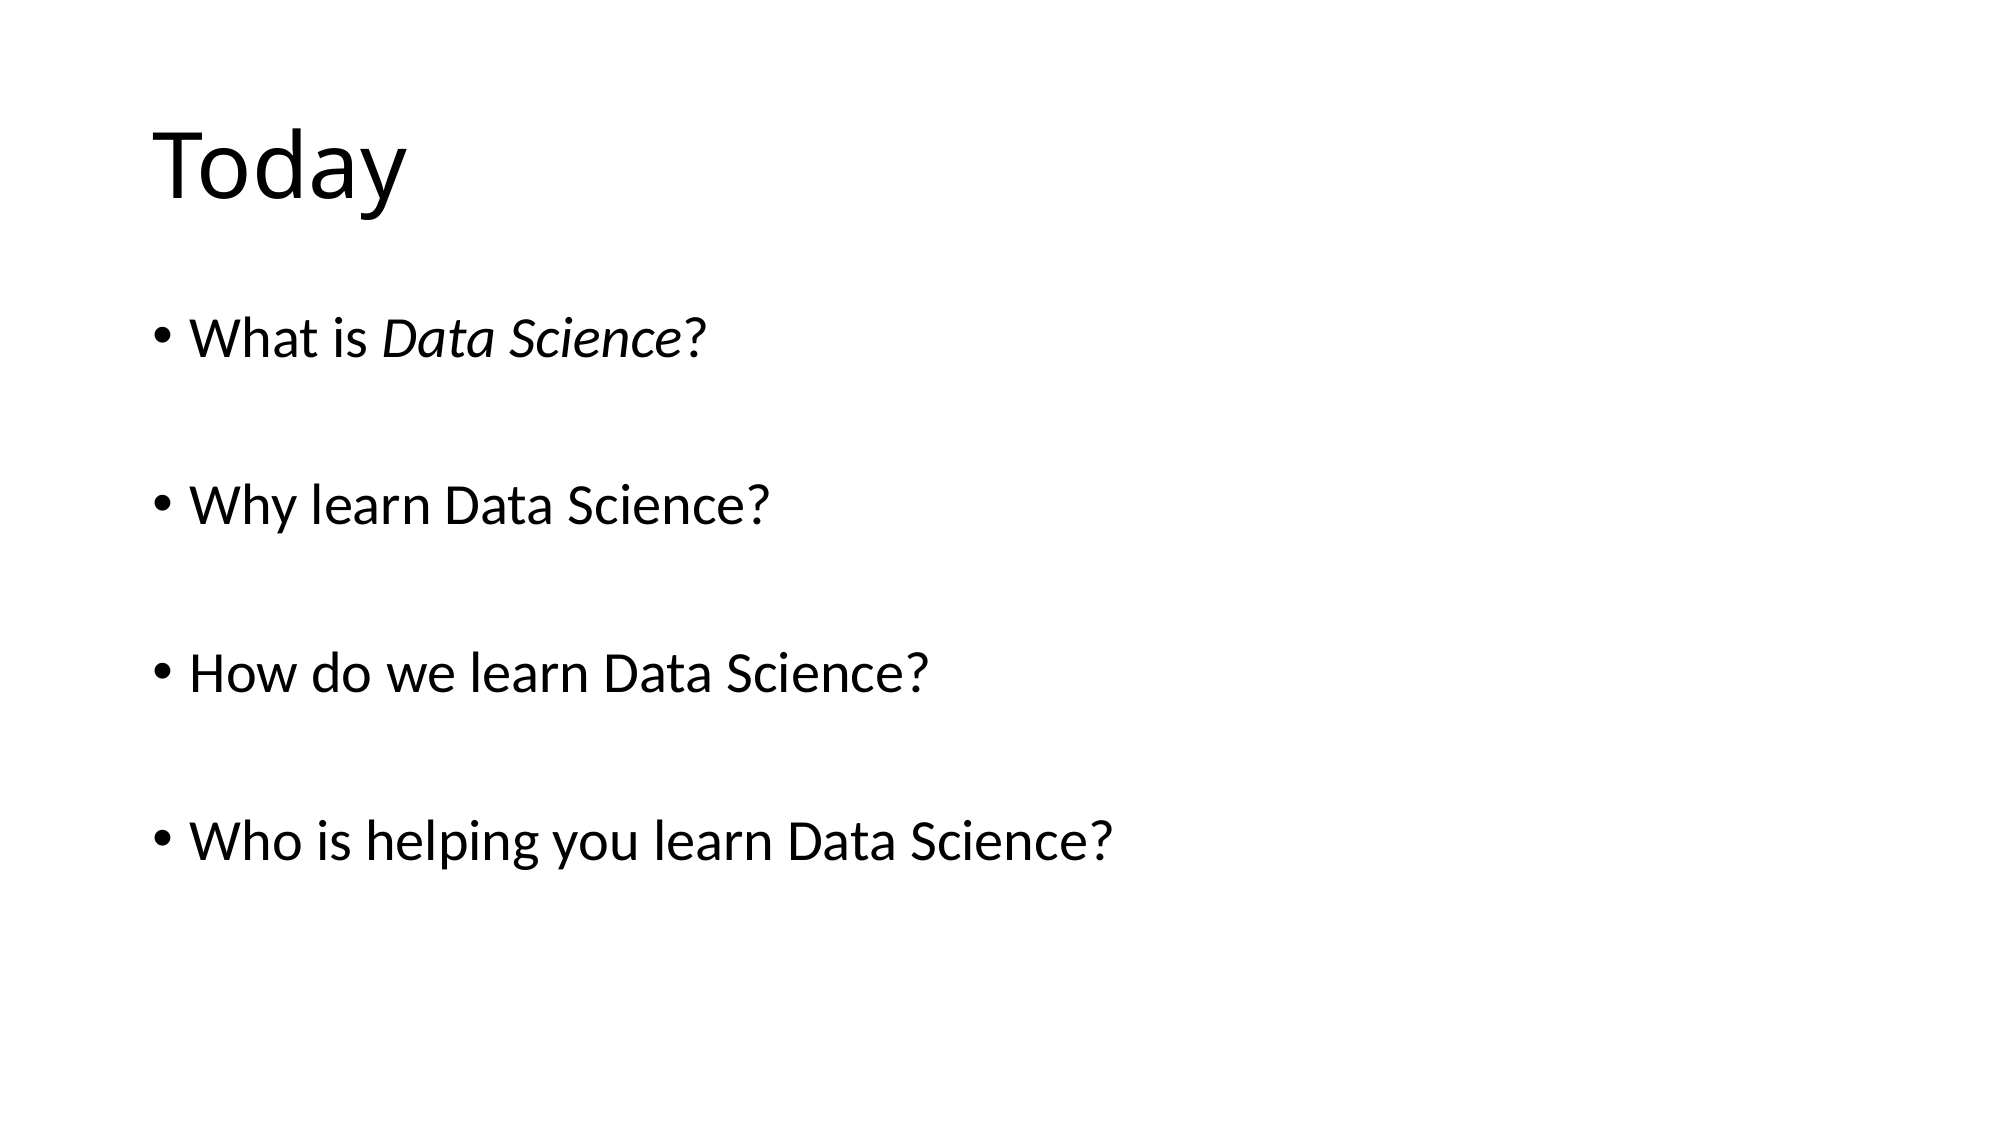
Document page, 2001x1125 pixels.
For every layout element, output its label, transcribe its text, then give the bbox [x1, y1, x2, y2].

title Today [137, 59, 1863, 278]
list What is Data Science? Why learn Data Science? How do we learn Data Science? Who is helping you learn Data Science? [137, 299, 1863, 1014]
